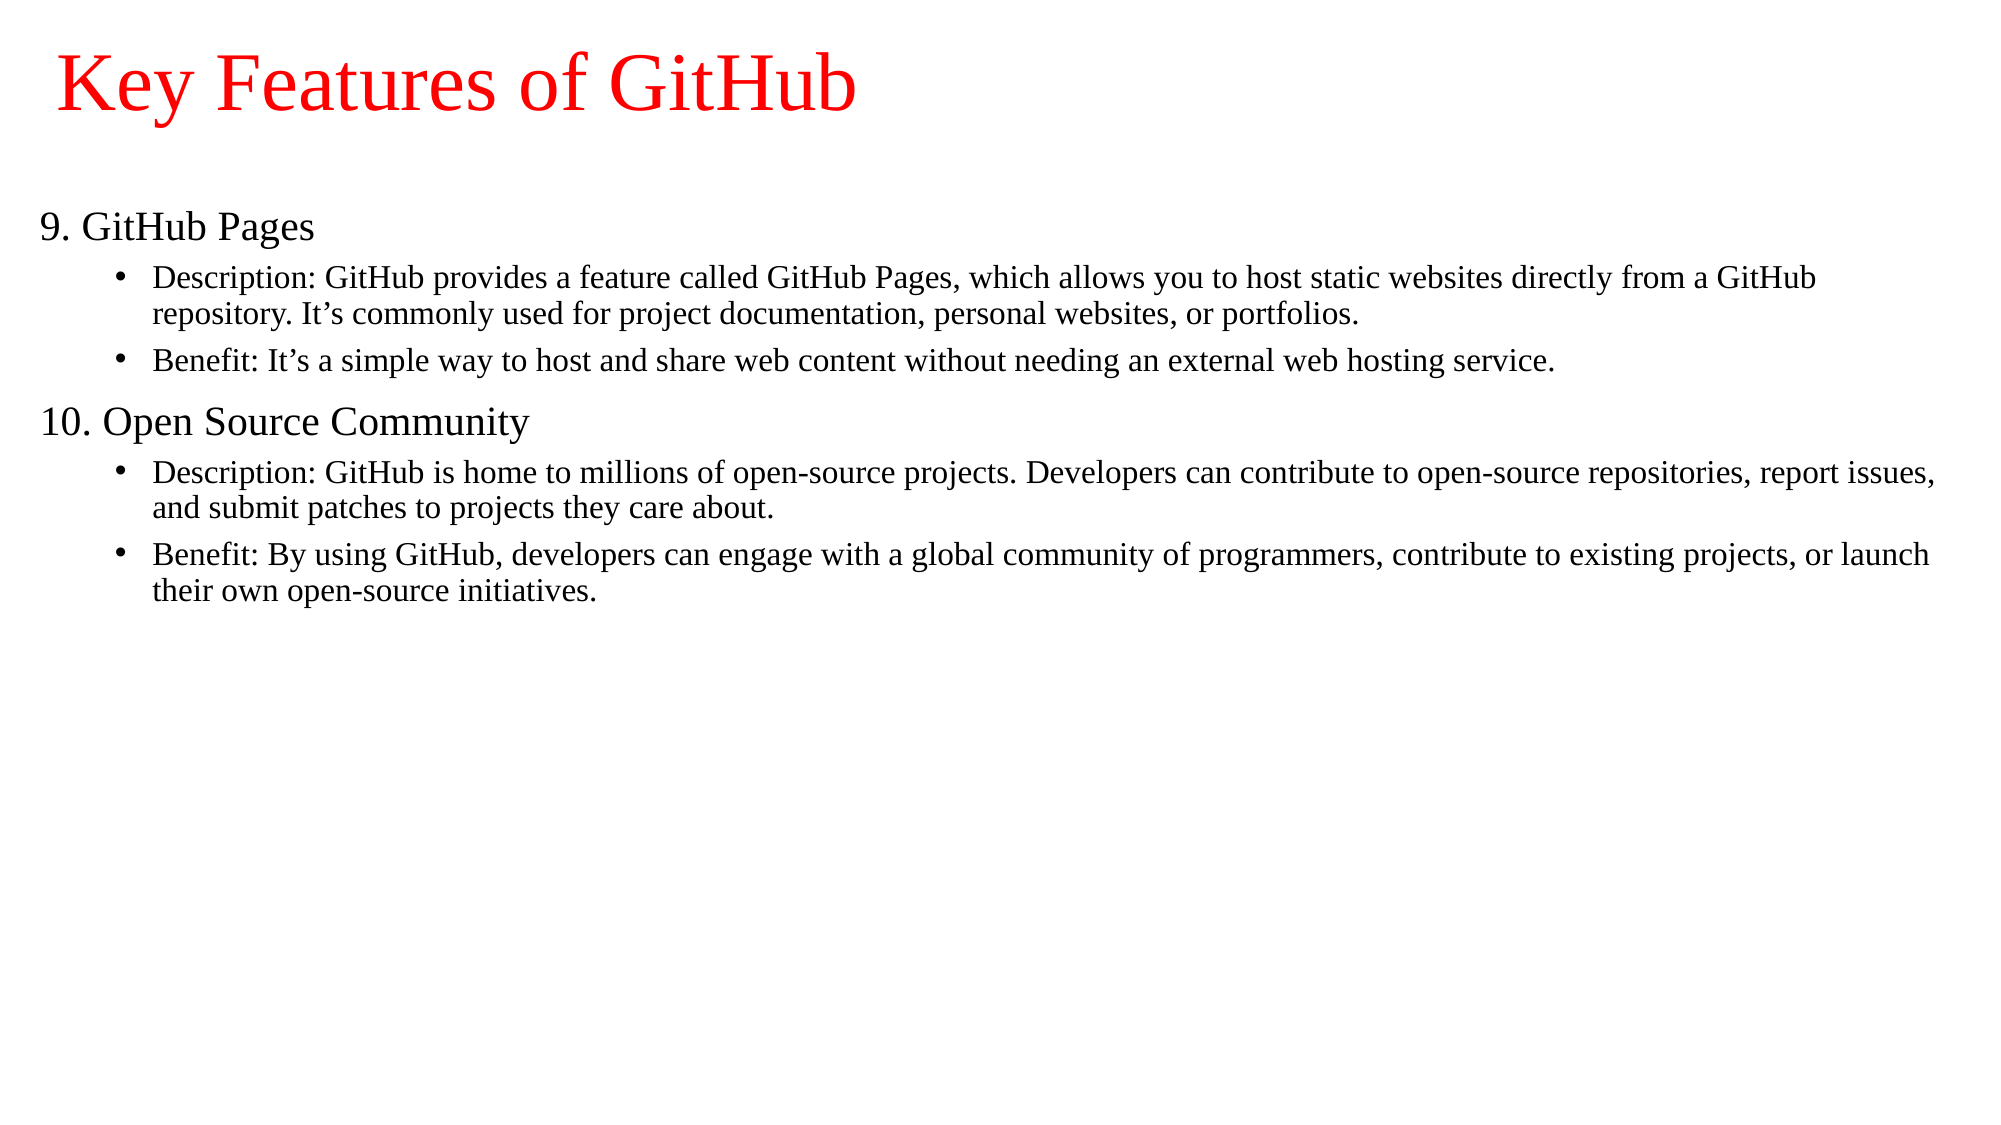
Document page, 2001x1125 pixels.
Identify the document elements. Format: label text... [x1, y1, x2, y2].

list 9. GitHub Pages Description: GitHub provides a feature called GitHub Pages, which allows you to host static websites directly from a GitHub repository. It’s commonly used for project documentation, personal websites, or portfolios. Benefit: It’s a simple way to host and share web content without needing an external web hosting service. 10. Open Source Community Description: GitHub is home to millions of open-source projects. Developers can contribute to open-source repositories, report issues, and submit patches to projects they care about. Benefit: By using GitHub, developers can engage with a global community of programmers, contribute to existing projects, or launch their own open-source initiatives. [24, 197, 1955, 1115]
title Key Features of GitHub [0, 0, 1725, 167]
